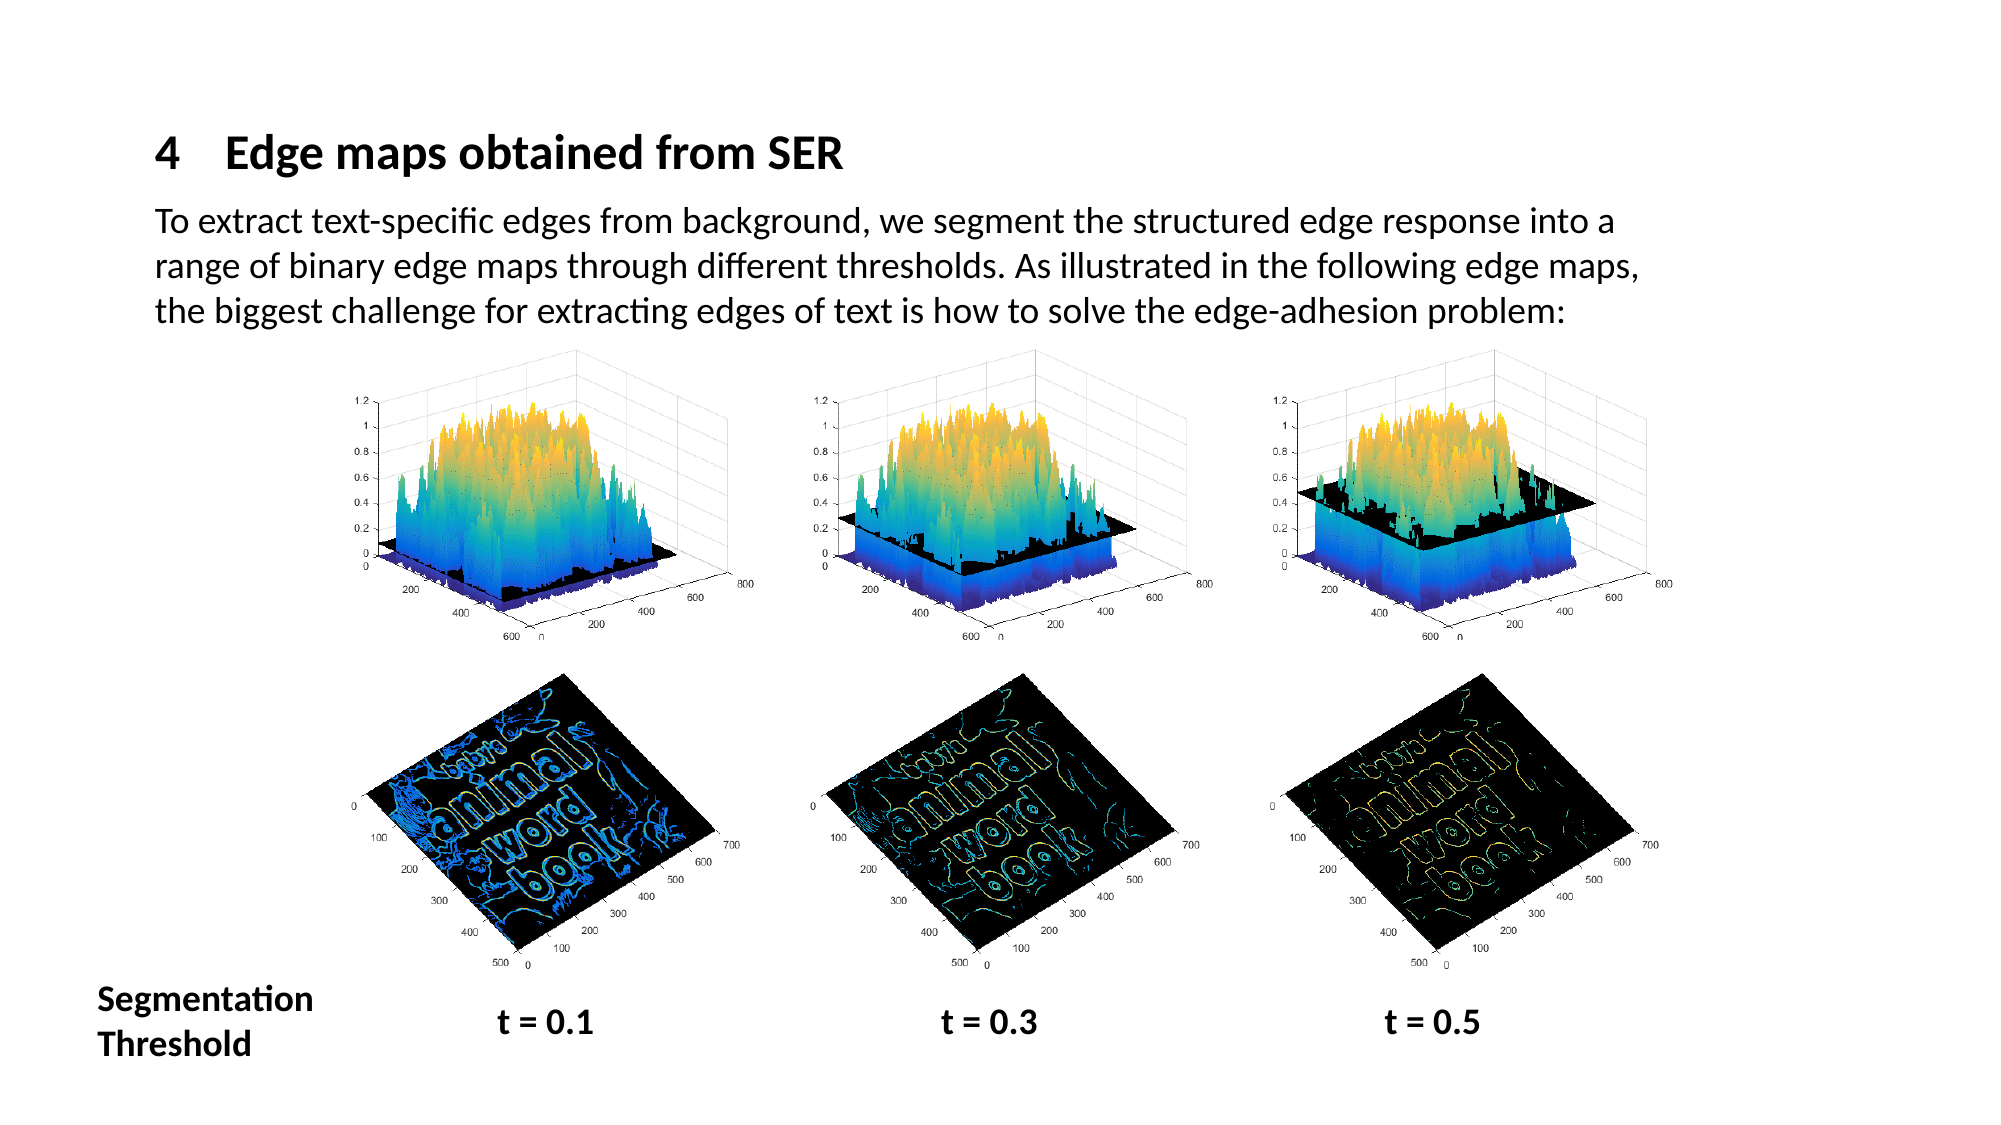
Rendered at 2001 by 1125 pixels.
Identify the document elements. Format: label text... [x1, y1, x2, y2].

text_box t = 0.3 [926, 995, 1058, 1049]
text_box Segmentation Threshold [82, 966, 360, 1072]
picture [299, 316, 1697, 995]
text_box 4 Edge maps obtained from SER [139, 112, 1674, 188]
text_box t = 0.5 [1369, 995, 1501, 1049]
text_box To extract text-specific edges from background, we segment the structured edge response into a range of binary edge maps through different thresholds. As illustrated in the following edge maps, the biggest challenge for extracting edges of text is how to solve the edge-adhesion problem: [140, 188, 1714, 338]
text_box t = 0.1 [482, 995, 615, 1049]
